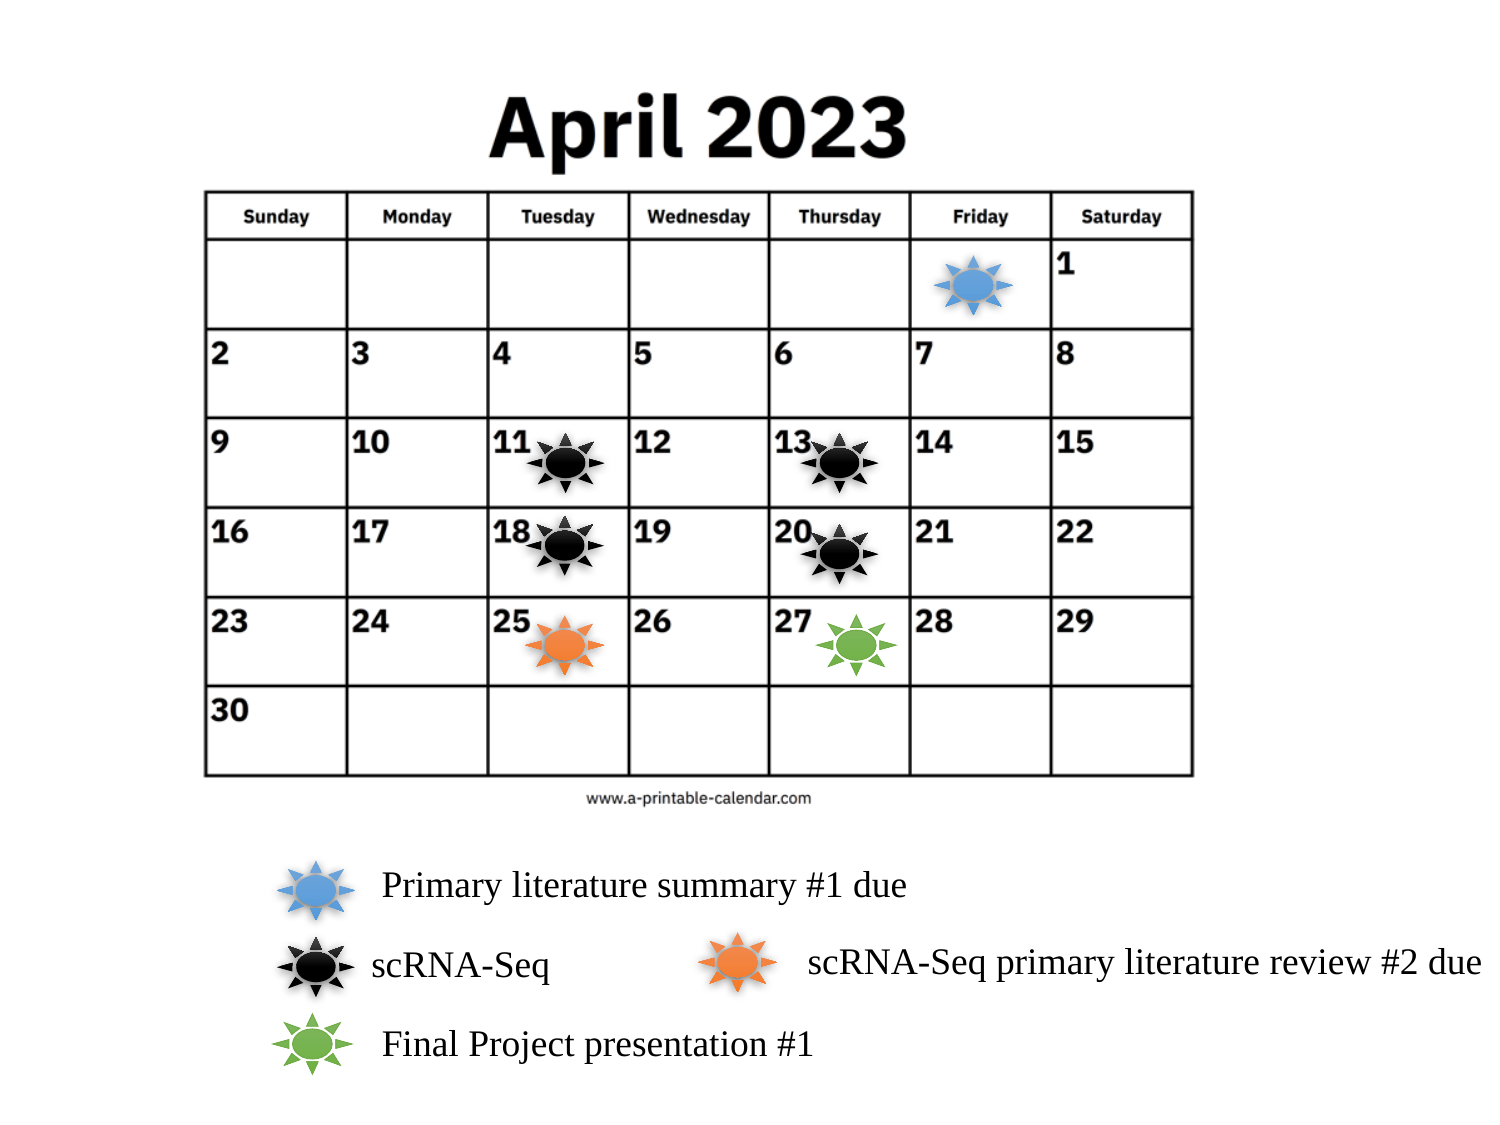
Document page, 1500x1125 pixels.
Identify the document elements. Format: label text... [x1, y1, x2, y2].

text_box [305, 1012, 319, 1027]
text_box [288, 900, 304, 912]
text_box [288, 946, 304, 958]
picture [167, 22, 1230, 844]
text_box [731, 932, 744, 945]
text_box [750, 971, 766, 984]
text_box scRNA-Seq primary literature review #2 due [792, 929, 1499, 990]
text_box Primary literature summary #1 due [366, 852, 924, 913]
text_box [339, 962, 356, 972]
text_box [270, 1038, 290, 1049]
text_box [310, 937, 322, 950]
text_box [296, 875, 336, 906]
text_box [305, 1061, 319, 1076]
text_box [731, 980, 744, 993]
text_box [310, 985, 322, 998]
text_box [328, 976, 344, 989]
text_box [276, 962, 293, 972]
text_box [283, 1021, 342, 1067]
text_box [328, 869, 344, 881]
text_box [310, 860, 322, 873]
text_box scRNA-Seq [356, 932, 566, 992]
text_box [709, 940, 726, 953]
text_box [310, 908, 322, 921]
text_box [717, 947, 758, 978]
text_box [328, 946, 344, 958]
text_box [709, 971, 726, 984]
text_box [761, 957, 778, 967]
text_box [335, 1038, 354, 1049]
text_box [328, 900, 344, 912]
text_box [296, 952, 336, 983]
text_box [288, 869, 304, 881]
text_box [288, 976, 304, 989]
text_box [276, 886, 293, 895]
text_box Final Project presentation #1 [367, 1011, 840, 1072]
text_box [750, 940, 766, 953]
text_box [698, 957, 715, 967]
text_box [339, 886, 356, 895]
